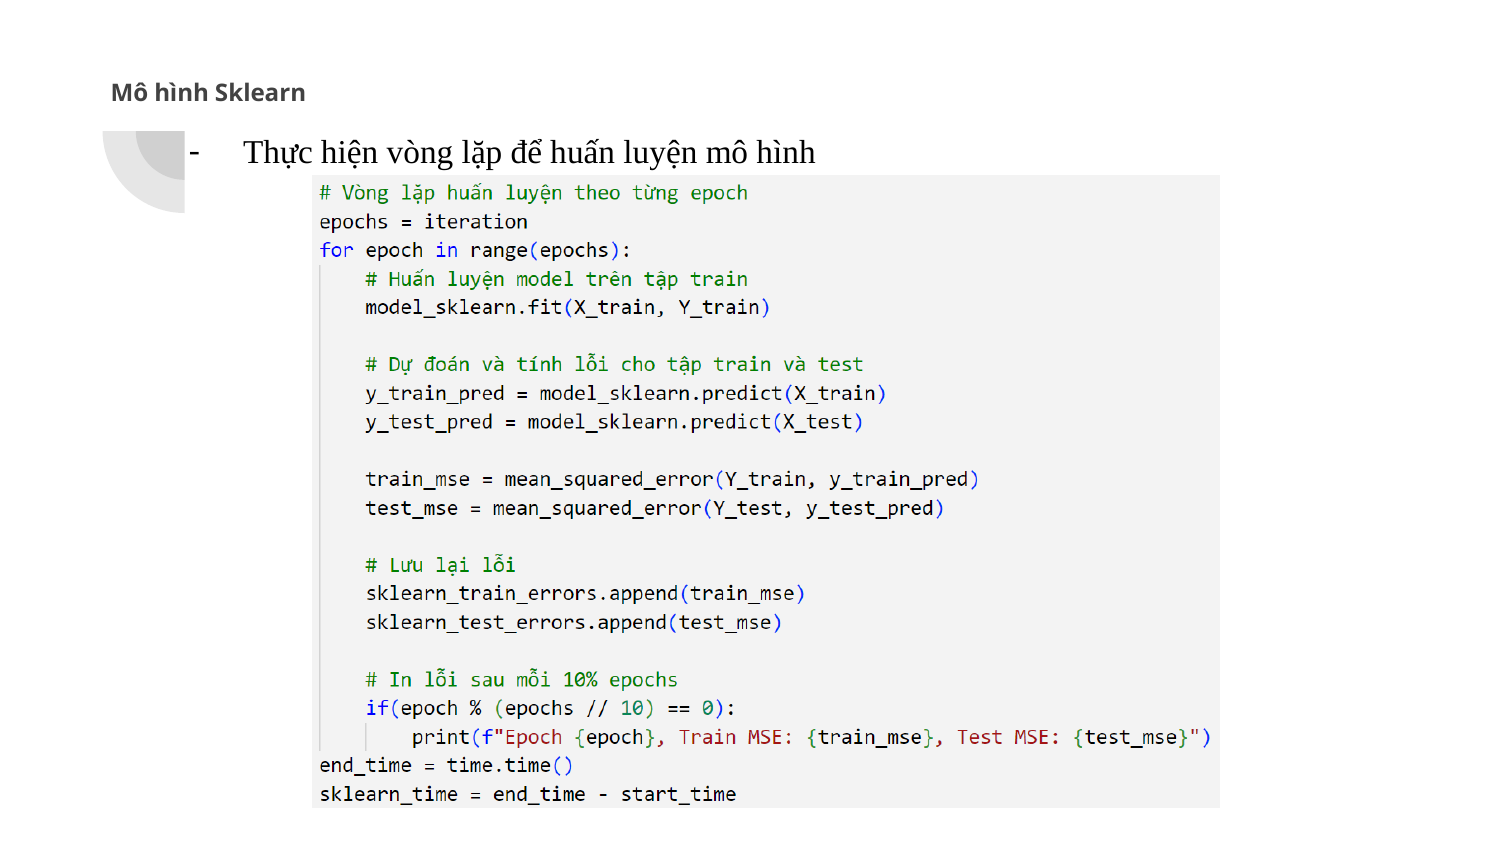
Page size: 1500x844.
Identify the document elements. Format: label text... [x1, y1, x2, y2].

picture [311, 175, 1220, 808]
title Mô hình Sklearn [95, 62, 494, 122]
text_box Thực hiện vòng lặp để huấn luyện mô hình [153, 108, 1500, 185]
